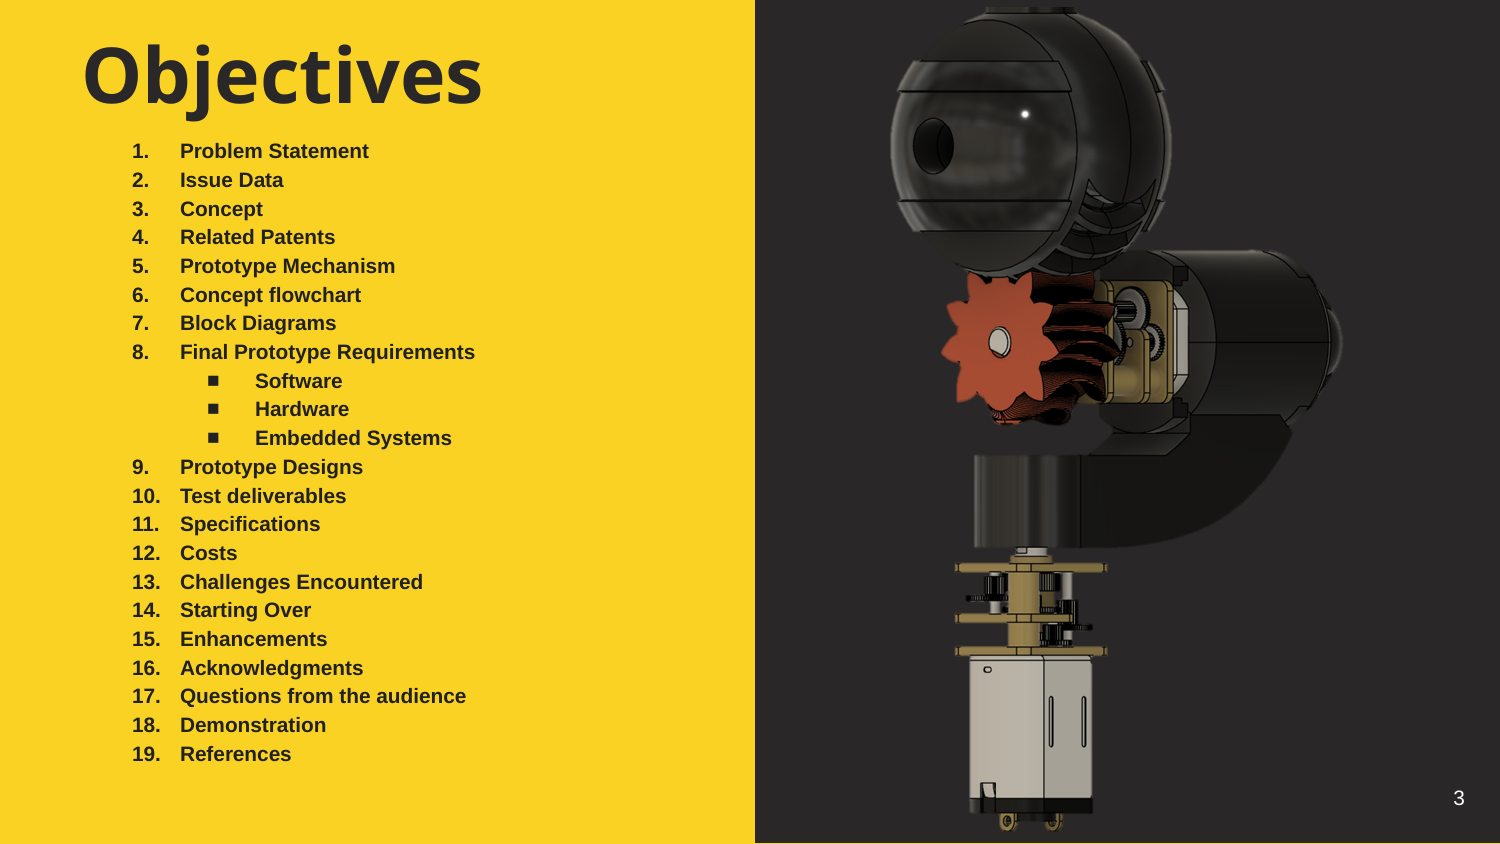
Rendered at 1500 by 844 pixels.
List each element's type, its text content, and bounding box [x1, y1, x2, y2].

text_box [755, 0, 1500, 844]
picture [870, 6, 1363, 844]
text_box Problem Statement Issue Data Concept Related Patents Prototype Mechanism Concept flowchart Block Diagrams Final Prototype Requirements Software Hardware Embedded Systems Prototype Designs Test deliverables Specifications Costs Challenges Encountered Starting Over Enhancements Acknowledgments Questions from the audience Demonstration References [30, 134, 545, 766]
text_box Objectives [81, 15, 531, 119]
slide_number ‹#› [1389, 764, 1480, 830]
